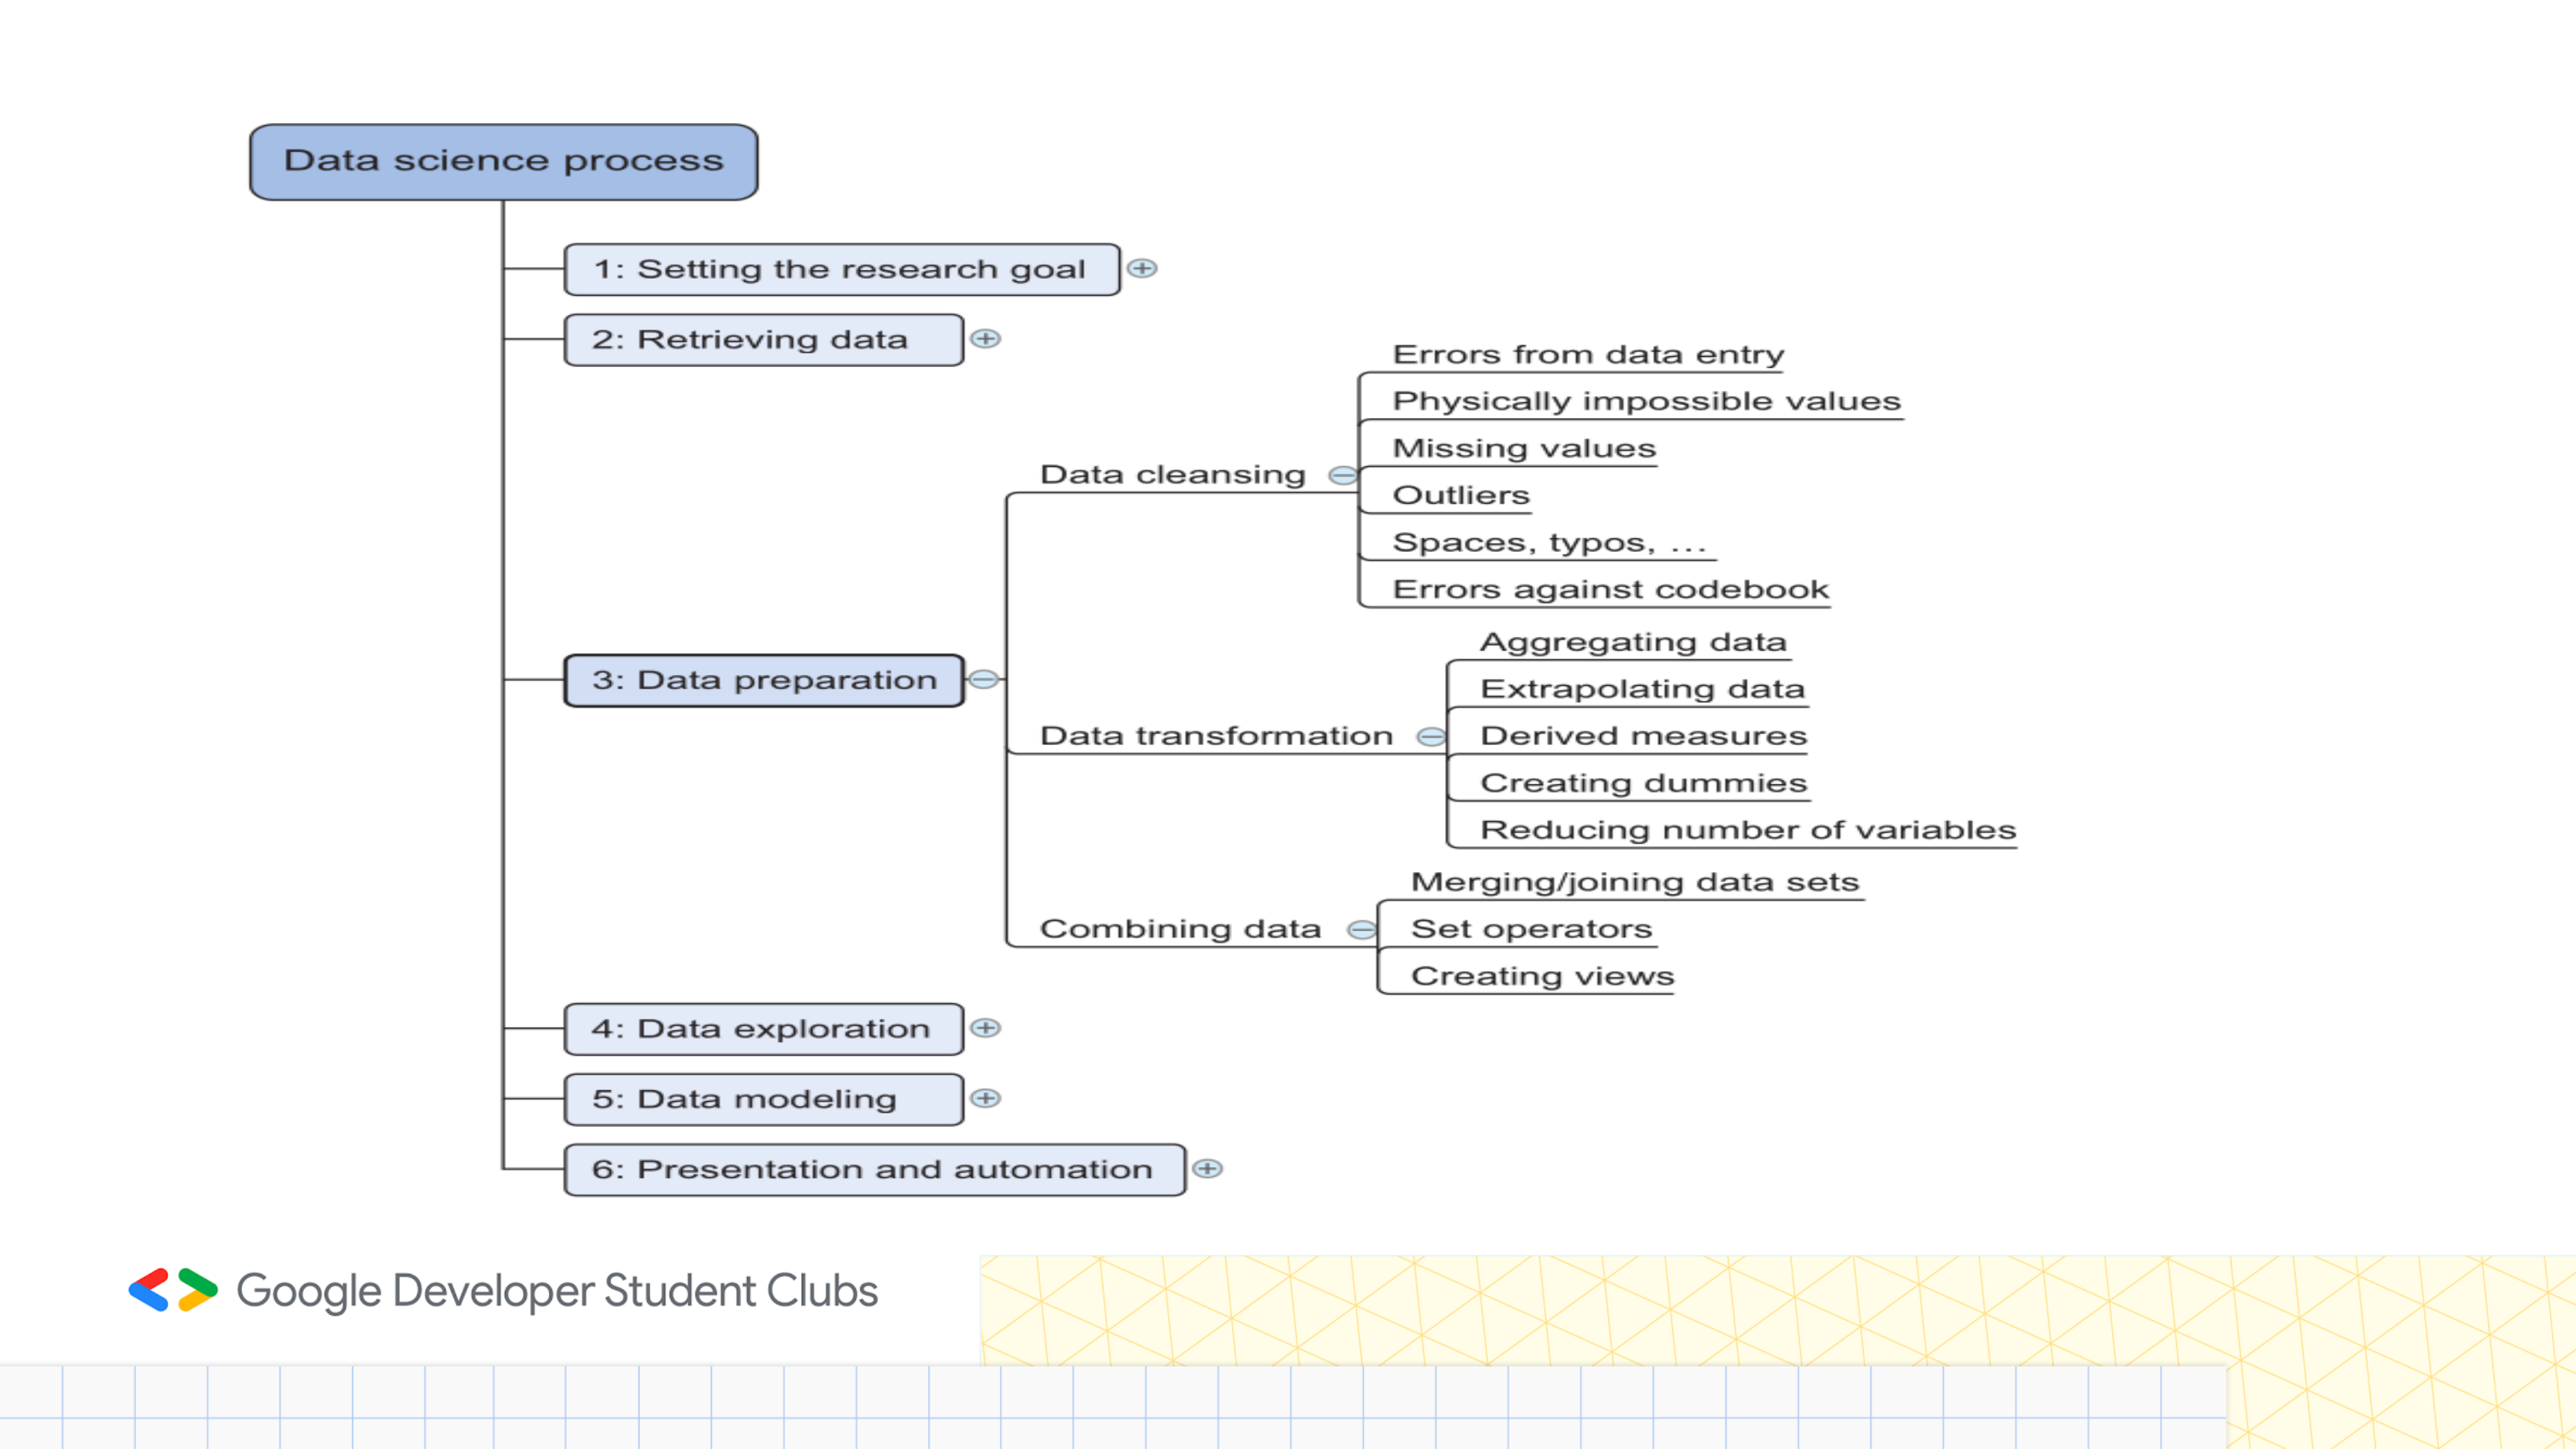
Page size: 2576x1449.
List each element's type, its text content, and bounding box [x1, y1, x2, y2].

list Lorem ipsum dolor sit amet, consectetur adipiscing elit. Vestibulum gravida placerat dictum. Sed sagittis accumsan dolor ut malesuada. Duis sit amet placerat quam. Donec eget eros egestas nunc venenatis suscipit at at felis. [127, 1232, 2441, 1282]
picture [0, 0, 2576, 1449]
